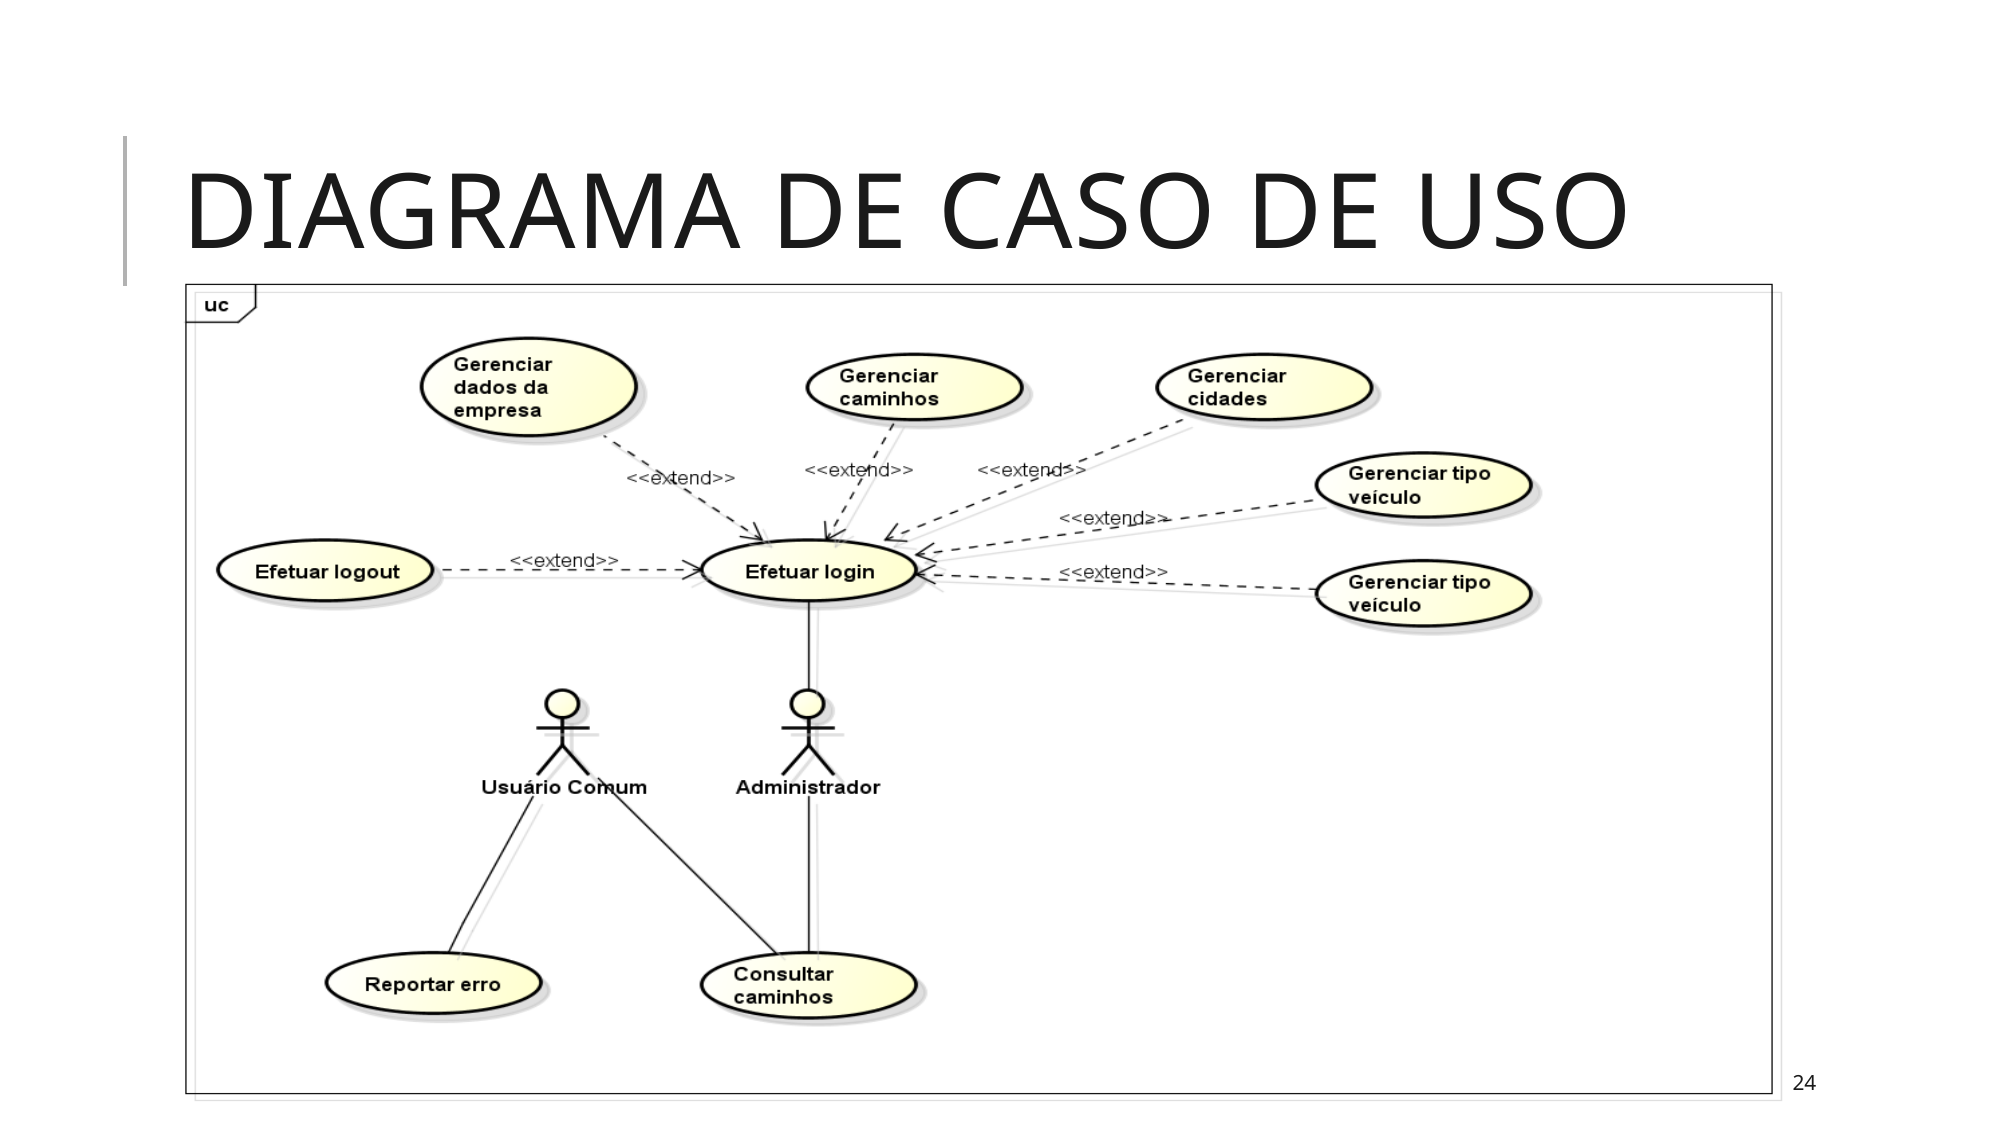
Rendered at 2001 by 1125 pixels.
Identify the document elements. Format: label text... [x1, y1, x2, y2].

title Diagrama de caso de uso [168, 96, 1763, 265]
picture [167, 269, 1788, 1107]
slide_number 24 [1794, 1061, 1938, 1107]
